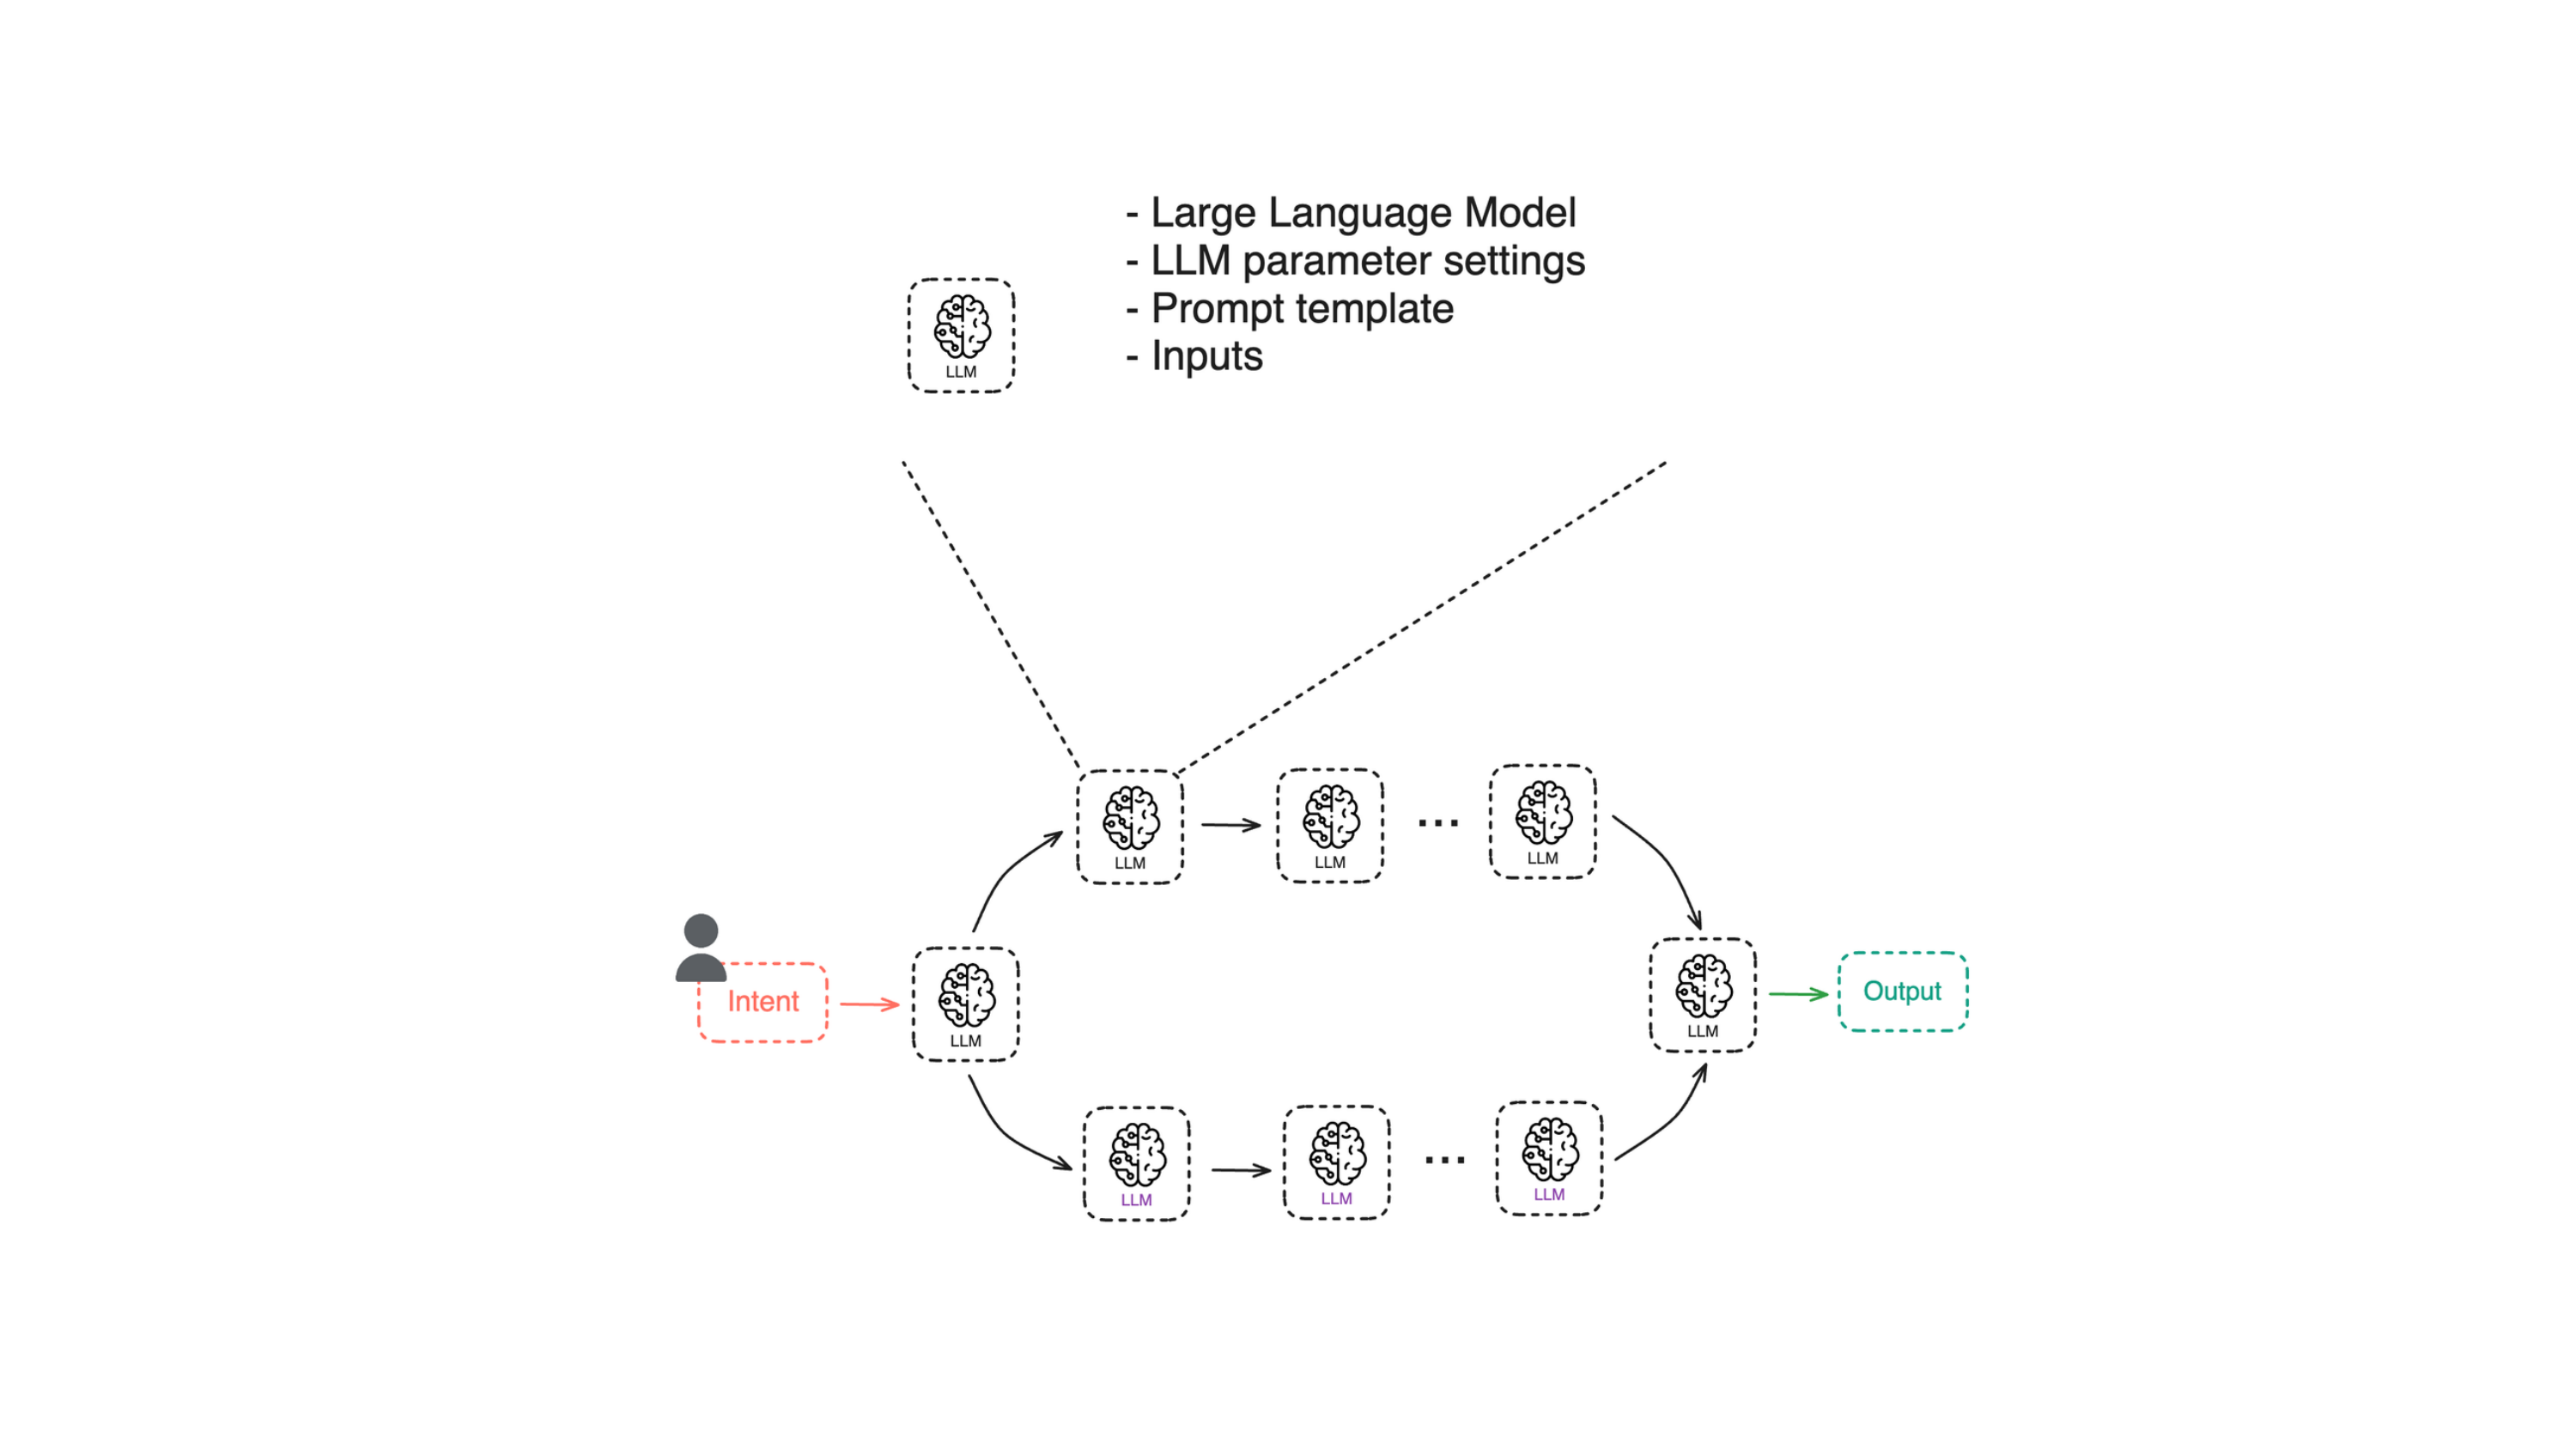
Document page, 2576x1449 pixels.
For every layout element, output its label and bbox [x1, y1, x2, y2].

text_box [0, 0, 2576, 1449]
